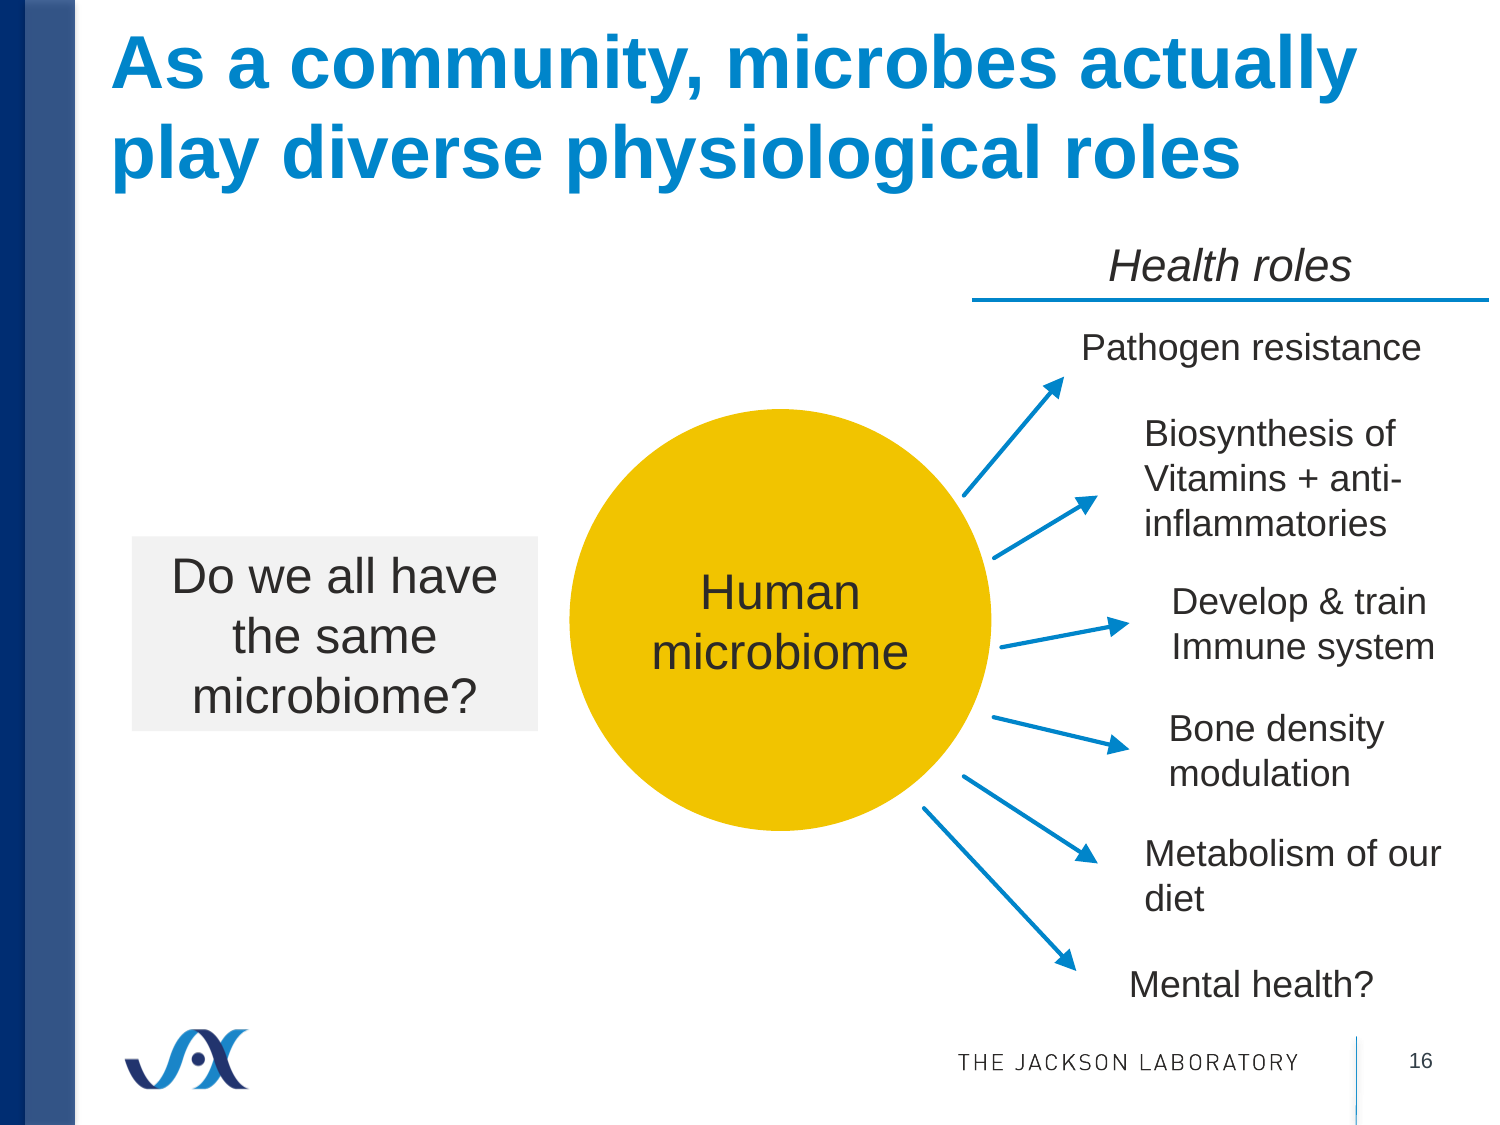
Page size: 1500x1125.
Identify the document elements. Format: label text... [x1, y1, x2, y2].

title As a community, microbes actually play diverse physiological roles [110, 13, 1462, 202]
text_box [963, 776, 1099, 864]
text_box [993, 495, 1099, 559]
text_box Biosynthesis of Vitamins + anti-inflammatories [1129, 401, 1482, 552]
text_box Develop & train Immune system [1156, 569, 1451, 675]
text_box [923, 807, 1077, 972]
text_box Bone density modulation [1153, 696, 1411, 802]
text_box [963, 376, 1065, 496]
text_box Pathogen resistance [1066, 316, 1438, 376]
text_box Do we all have the same microbiome? [131, 536, 538, 732]
text_box Human microbiome [567, 406, 994, 834]
text_box Mental health? [1114, 952, 1390, 1013]
picture [110, 1011, 268, 1106]
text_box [1001, 622, 1130, 648]
slide_number 16 [1097, 1030, 1448, 1091]
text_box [993, 716, 1130, 750]
picture [957, 1051, 1097, 1076]
text_box Metabolism of our diet [1129, 821, 1472, 927]
text_box Health roles [1093, 228, 1368, 298]
